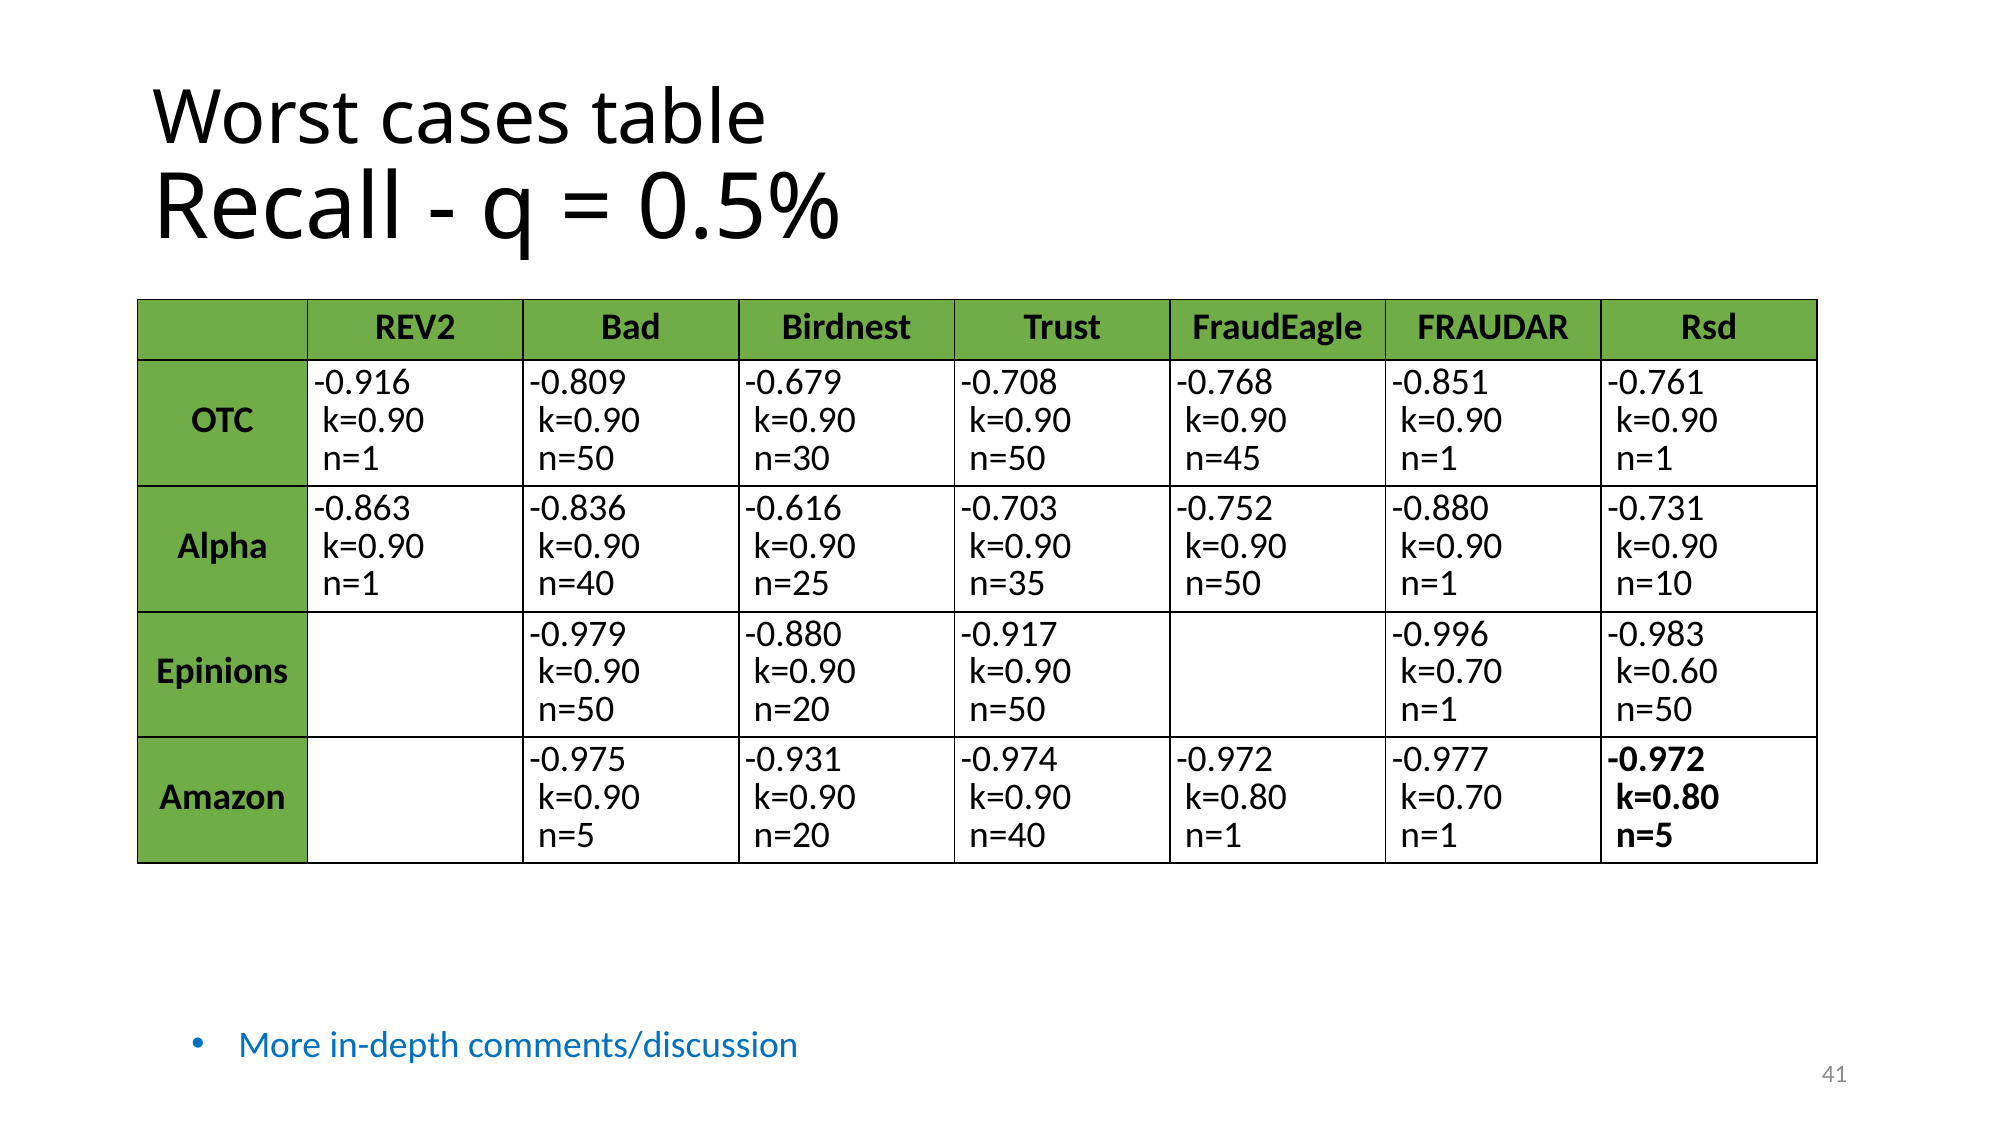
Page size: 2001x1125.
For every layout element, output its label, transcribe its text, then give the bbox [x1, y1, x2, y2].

table_cell -0.975 k=0.90 n=5 [524, 738, 738, 862]
table_cell -0.863 k=0.90 n=1 [308, 487, 522, 611]
table_cell -0.731 k=0.90 n=10 [1602, 487, 1816, 611]
table_cell OTC [138, 361, 307, 485]
table_cell -0.880 k=0.90 n=20 [740, 613, 954, 736]
title Worst cases table Recall - q = 0.5% [137, 59, 1863, 278]
table_header [138, 300, 307, 359]
table_cell -0.916 k=0.90 n=1 [308, 361, 522, 485]
table_header Bad [524, 300, 738, 359]
table_cell -0.851 k=0.90 n=1 [1386, 361, 1600, 485]
table_cell -0.752 k=0.90 n=50 [1171, 487, 1385, 611]
table_cell -0.836 k=0.90 n=40 [524, 487, 738, 611]
table_cell -0.616 k=0.90 n=25 [740, 487, 954, 611]
table_cell -0.977 k=0.70 n=1 [1386, 738, 1600, 862]
table_header REV2 [308, 300, 522, 359]
table_cell -0.880 k=0.90 n=1 [1386, 487, 1600, 611]
table_cell -0.809 k=0.90 n=50 [524, 361, 738, 485]
table_cell [1171, 613, 1385, 736]
table_cell -0.972 k=0.80 n=1 [1171, 738, 1385, 862]
table_cell -0.761 k=0.90 n=1 [1602, 361, 1816, 485]
table_header FRAUDAR [1386, 300, 1600, 359]
slide_number 41 [1412, 1042, 1863, 1103]
table_header FraudEagle [1171, 300, 1385, 359]
table_cell -0.917 k=0.90 n=50 [955, 613, 1169, 736]
table_cell Amazon [138, 738, 307, 862]
table_cell -0.708 k=0.90 n=50 [955, 361, 1169, 485]
table_cell -0.931 k=0.90 n=20 [740, 738, 954, 862]
table_cell [308, 613, 522, 736]
table_cell -0.703 k=0.90 n=35 [955, 487, 1169, 611]
table_cell [308, 738, 522, 862]
table_cell -0.979 k=0.90 n=50 [524, 613, 738, 736]
table_cell -0.974 k=0.90 n=40 [955, 738, 1169, 862]
table_cell -0.983 k=0.60 n=50 [1602, 613, 1816, 736]
table_header Birdnest [740, 300, 954, 359]
table_header Rsd [1602, 300, 1816, 359]
table_cell -0.768 k=0.90 n=45 [1171, 361, 1385, 485]
table_cell -0.972 k=0.80 n=5 [1602, 738, 1816, 862]
table_header Trust [955, 300, 1169, 359]
table_cell Epinions [138, 613, 307, 736]
text_box More in-depth comments/discussion [176, 1012, 815, 1073]
table_cell -0.996 k=0.70 n=1 [1386, 613, 1600, 736]
table_cell -0.679 k=0.90 n=30 [740, 361, 954, 485]
table_cell Alpha [138, 487, 307, 611]
